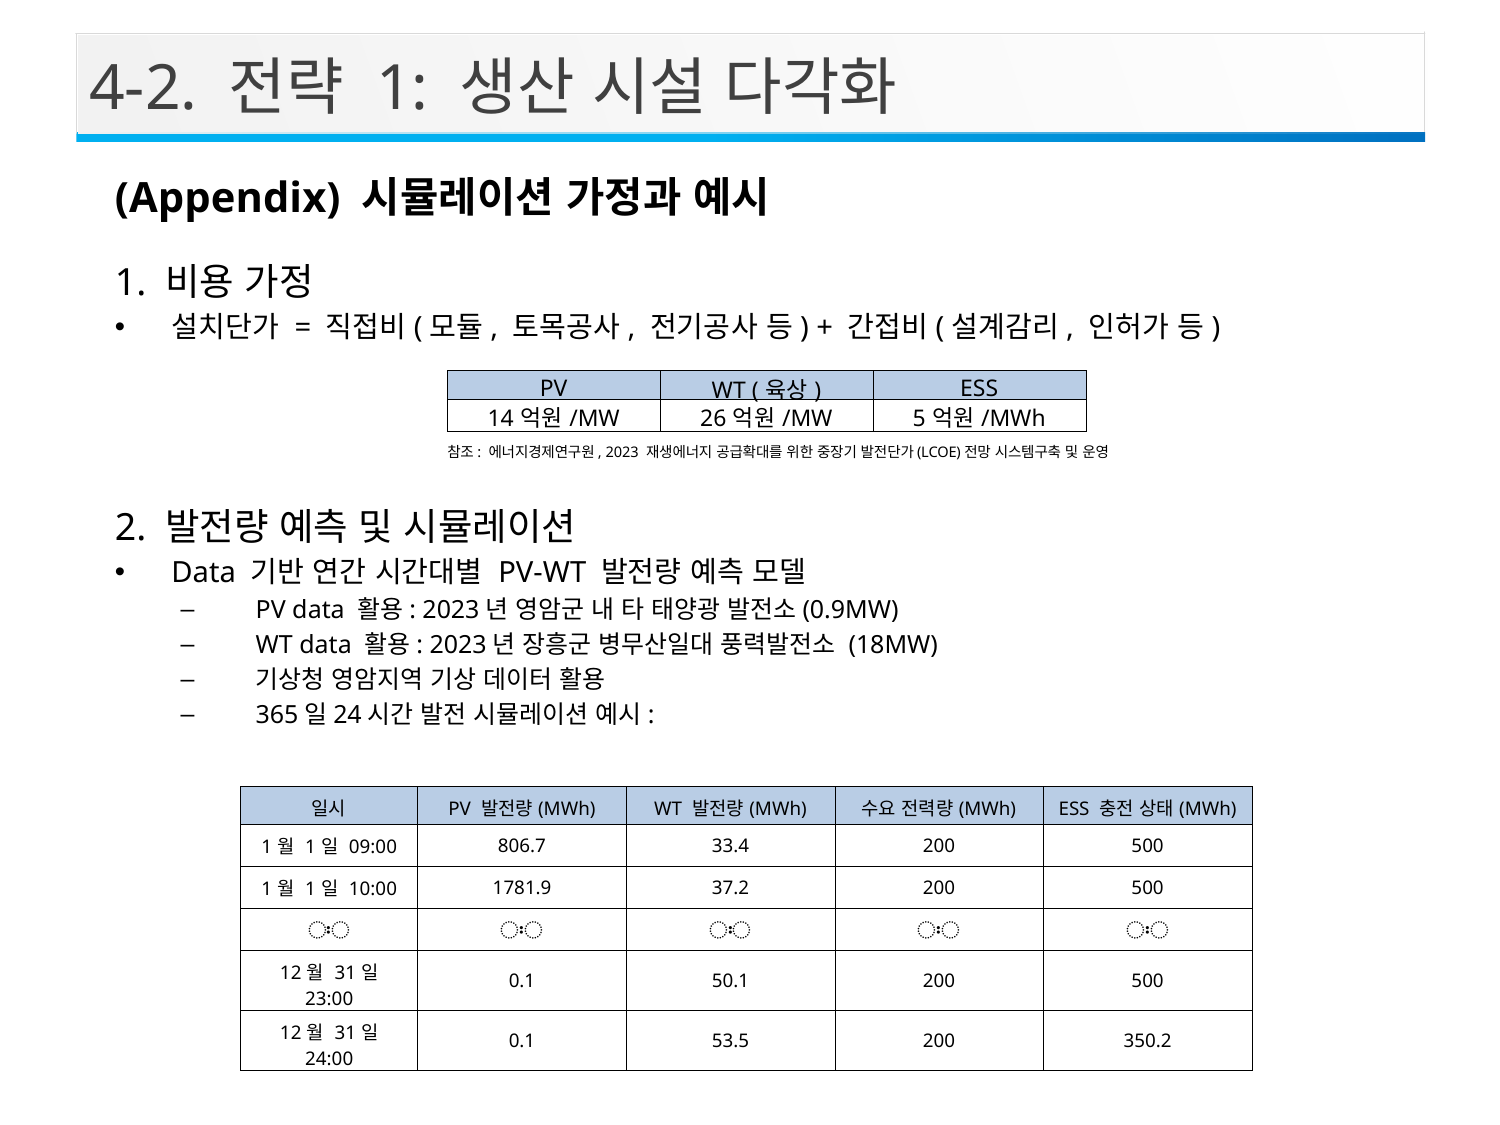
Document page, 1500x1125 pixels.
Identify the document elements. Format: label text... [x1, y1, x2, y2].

table_cell 12월 31일 24:00 [241, 1011, 417, 1070]
table_header ESS [874, 371, 1086, 399]
text_box 4-2. 전략 1: 생산 시설 다각화 [74, 39, 913, 130]
table_cell 200 [836, 825, 1043, 866]
table_cell 12월 31일 23:00 [241, 951, 417, 1010]
text_box 참조: 에너지경제연구원, 2023 재생에너지 공급확대를 위한 중장기 발전단가(LCOE)전망 시스템구축 및 운영 [432, 435, 1334, 468]
table_cell 0.1 [418, 951, 626, 1010]
table_cell 806.7 [418, 825, 626, 866]
table_header WT 발전량(MWh) [627, 787, 835, 824]
table_cell 200 [836, 1011, 1043, 1070]
table_cell 500 [1044, 825, 1252, 866]
table_cell 37.2 [627, 867, 835, 908]
table_cell 500 [1044, 951, 1252, 1010]
table_cell 〯 [241, 909, 417, 950]
table_cell 200 [836, 951, 1043, 1010]
table_cell 5억원/MWh [874, 400, 1086, 431]
table_header WT (육상) [661, 371, 873, 399]
table_cell 14억원/MW [448, 400, 660, 431]
table_cell 53.5 [627, 1011, 835, 1070]
table_cell 500 [1044, 867, 1252, 908]
table_cell 〯 [418, 909, 626, 950]
table_header 수요 전력량(MWh) [836, 787, 1043, 824]
table_cell 50.1 [627, 951, 835, 1010]
table_cell 〯 [627, 909, 835, 950]
table_header 일시 [241, 787, 417, 824]
table_cell 1월 1일 09:00 [241, 825, 417, 866]
table_cell 〯 [836, 909, 1043, 950]
table_header PV 발전량(MWh) [418, 787, 626, 824]
table_cell 〯 [1044, 909, 1252, 950]
table_cell 1월 1일 10:00 [241, 867, 417, 908]
table_cell 350.2 [1044, 1011, 1252, 1070]
table_cell 200 [836, 867, 1043, 908]
table_cell 1781.9 [418, 867, 626, 908]
table_cell 0.1 [418, 1011, 626, 1070]
table_cell 26억원/MW [661, 400, 873, 431]
table_header PV [448, 371, 660, 399]
table_cell 33.4 [627, 825, 835, 866]
table_header ESS 충전 상태(MWh) [1044, 787, 1252, 824]
